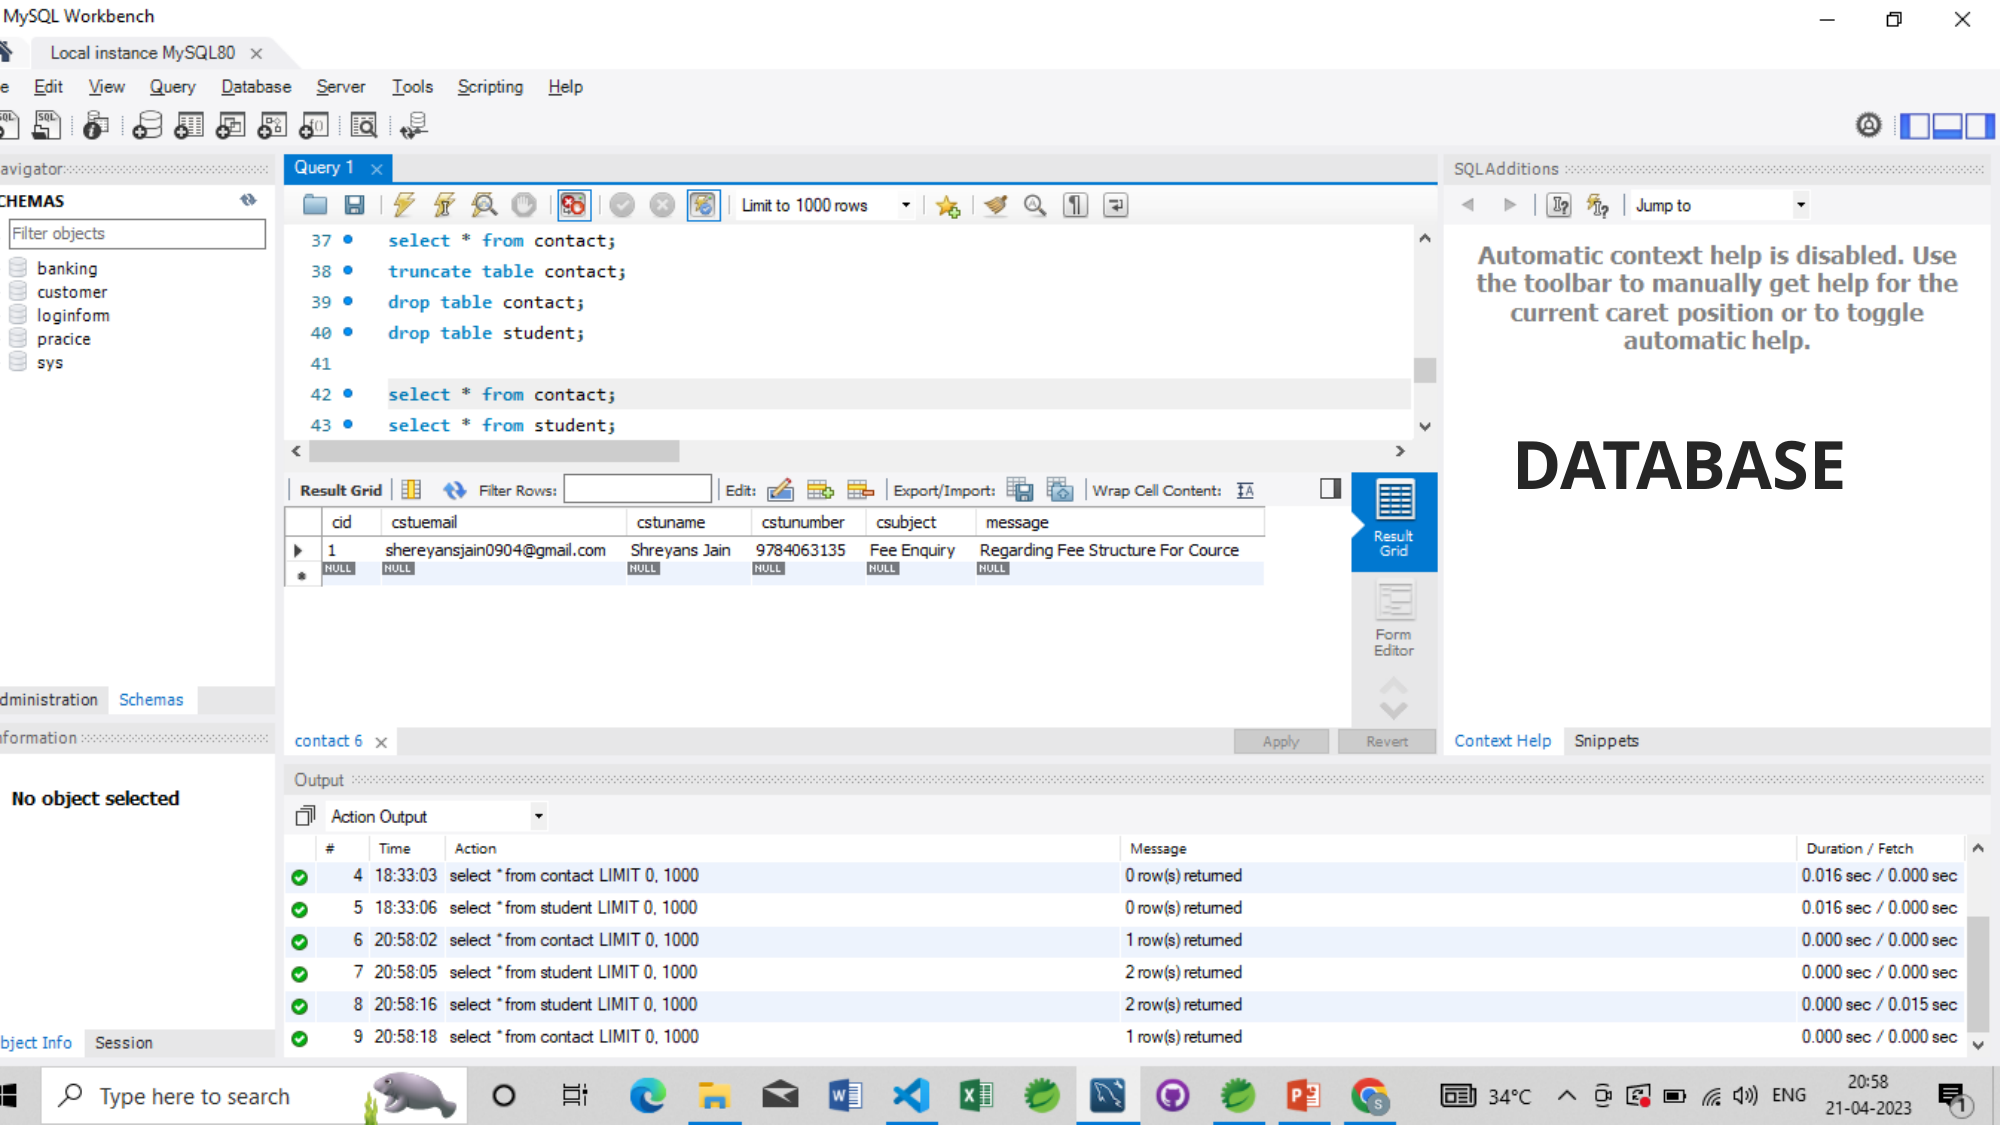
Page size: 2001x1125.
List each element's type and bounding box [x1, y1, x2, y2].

list [0, 0, 2000, 1125]
